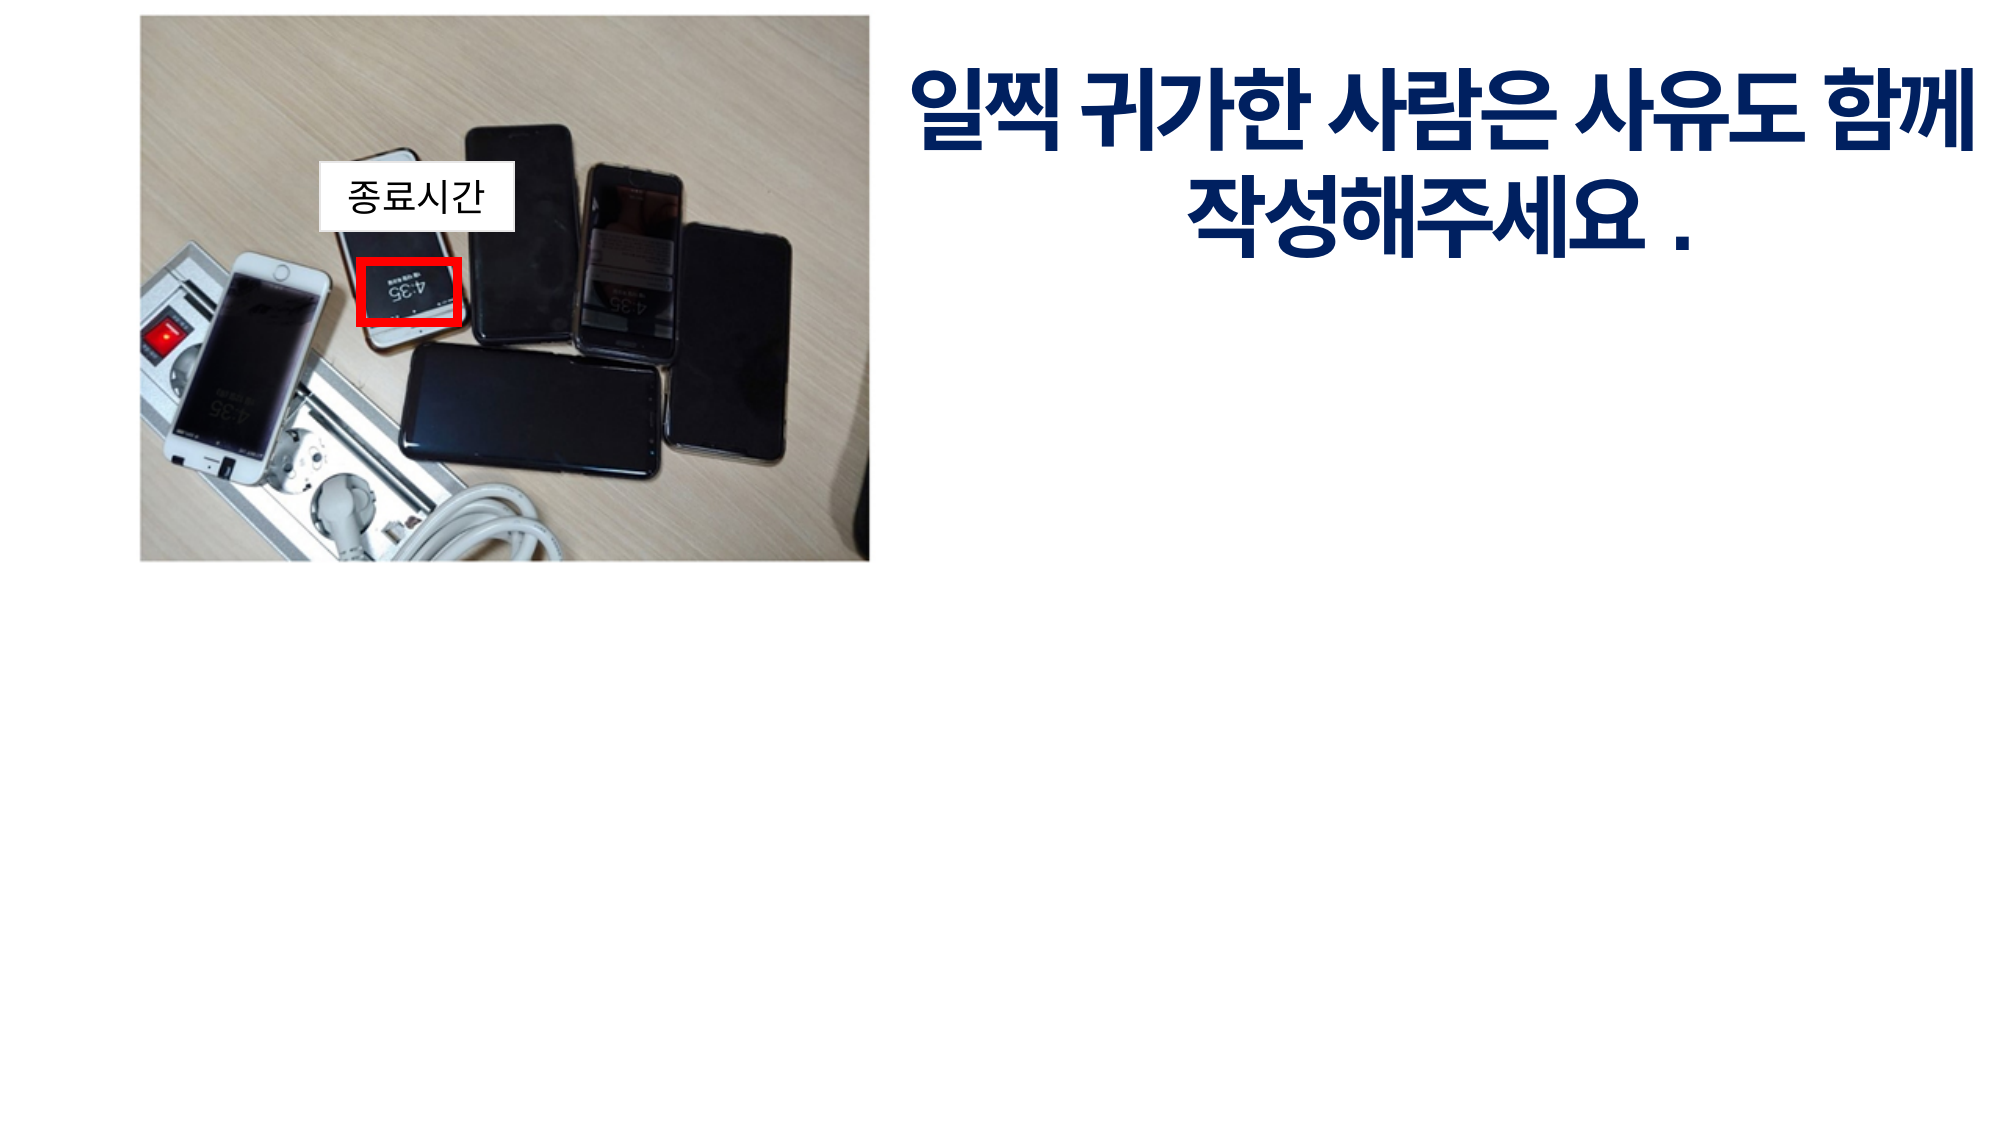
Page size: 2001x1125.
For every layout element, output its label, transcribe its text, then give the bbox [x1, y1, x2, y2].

picture [112, 0, 915, 600]
text_box 일찍 귀가한 사람은 사유도 함께 작성해주세요. [915, 46, 2000, 276]
